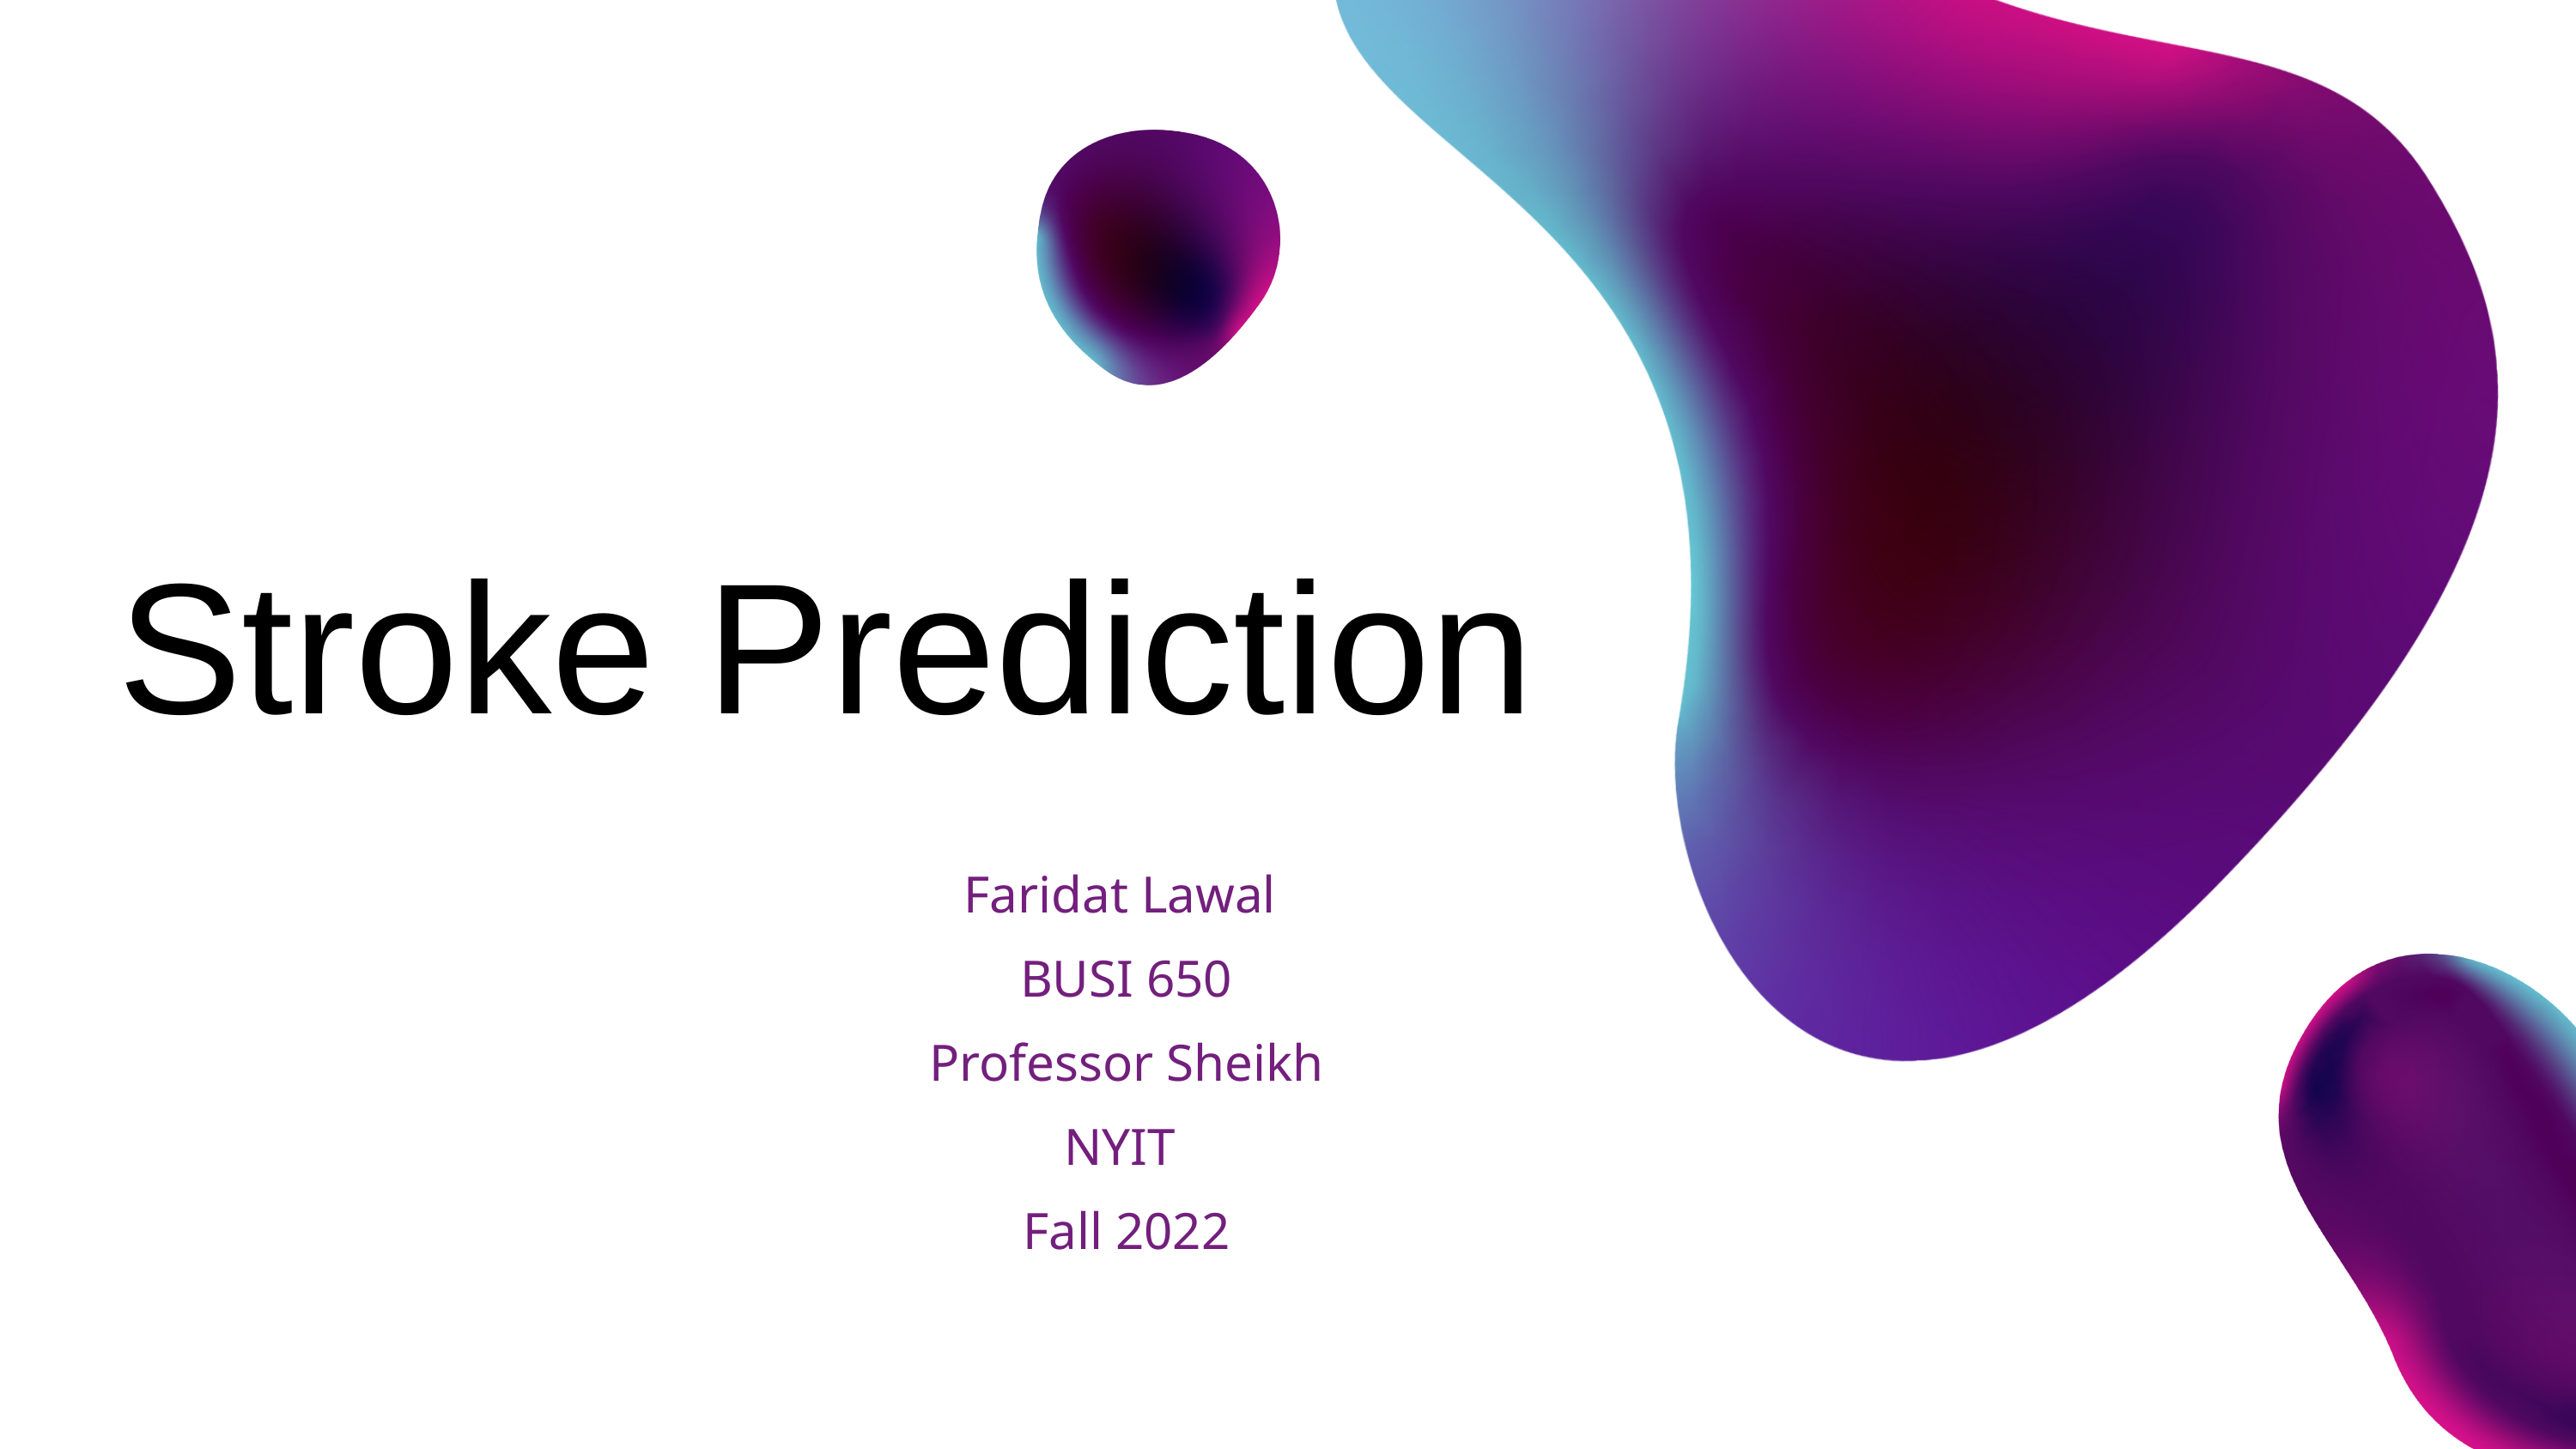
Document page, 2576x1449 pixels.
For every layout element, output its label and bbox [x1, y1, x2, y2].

picture [1023, 118, 1291, 397]
picture [1292, 0, 2576, 1449]
text_box [117, 487, 1629, 1349]
